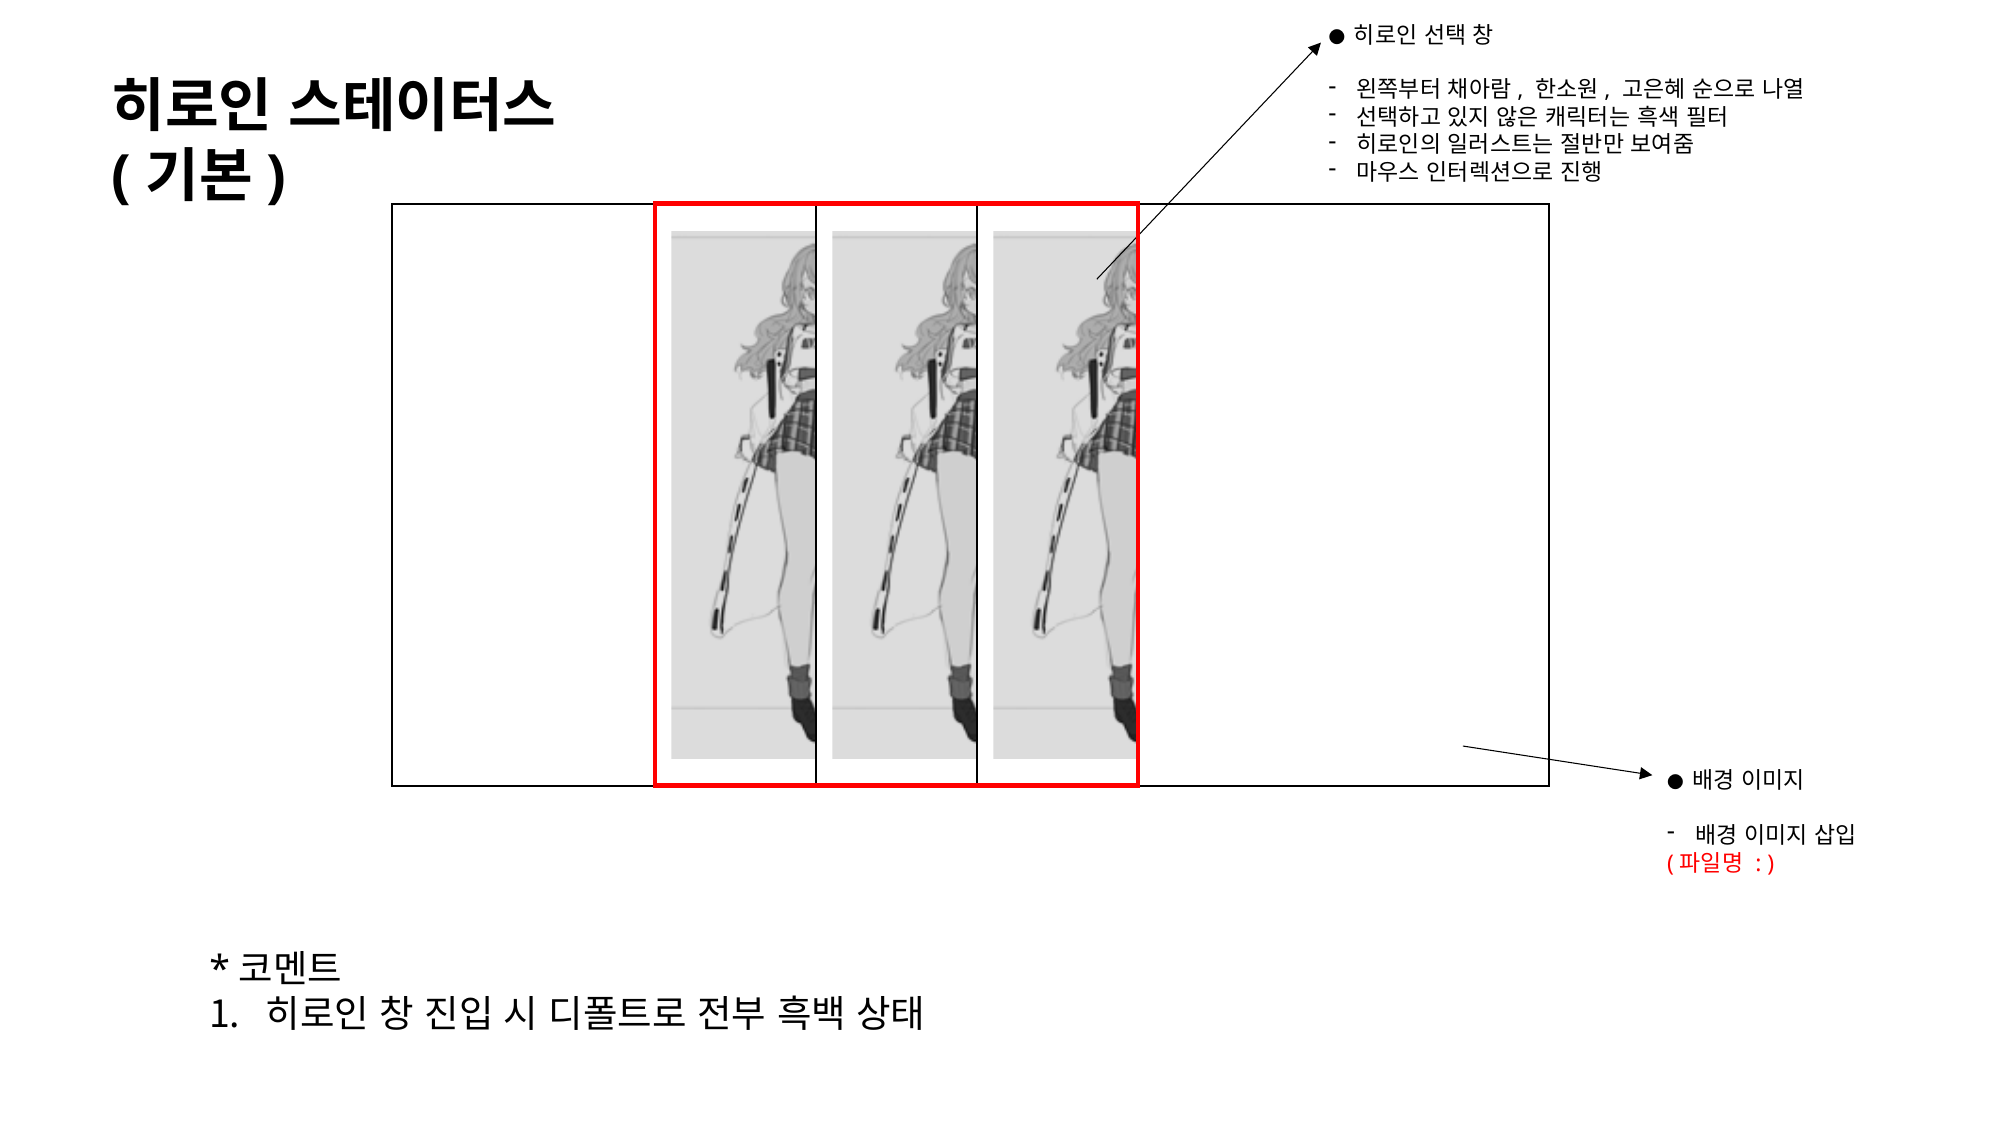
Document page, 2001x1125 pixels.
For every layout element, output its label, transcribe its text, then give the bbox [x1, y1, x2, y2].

picture [832, 231, 978, 759]
text_box [654, 203, 1139, 787]
picture [671, 231, 817, 759]
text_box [1462, 746, 1653, 776]
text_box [1096, 42, 1321, 280]
text_box ● 히로인 선택 창 왼쪽부터 채아람, 한소원, 고은혜 순으로 나열 선택하고 있지 않은 캐릭터는 흑색 필터 히로인의 일러스트는 절반만 보여줌 마우스 인터렉션으로 진행 [1313, 12, 1901, 193]
picture [993, 231, 1139, 759]
text_box [391, 203, 654, 787]
text_box 히로인 스테이터스 (기본) [97, 60, 620, 216]
text_box *코멘트 히로인 창 진입 시 디폴트로 전부 흑백 상태 [194, 937, 1062, 1043]
text_box [1139, 203, 1550, 787]
text_box ● 배경 이미지 배경 이미지 삽입 (파일명 : ) [1652, 758, 1911, 883]
